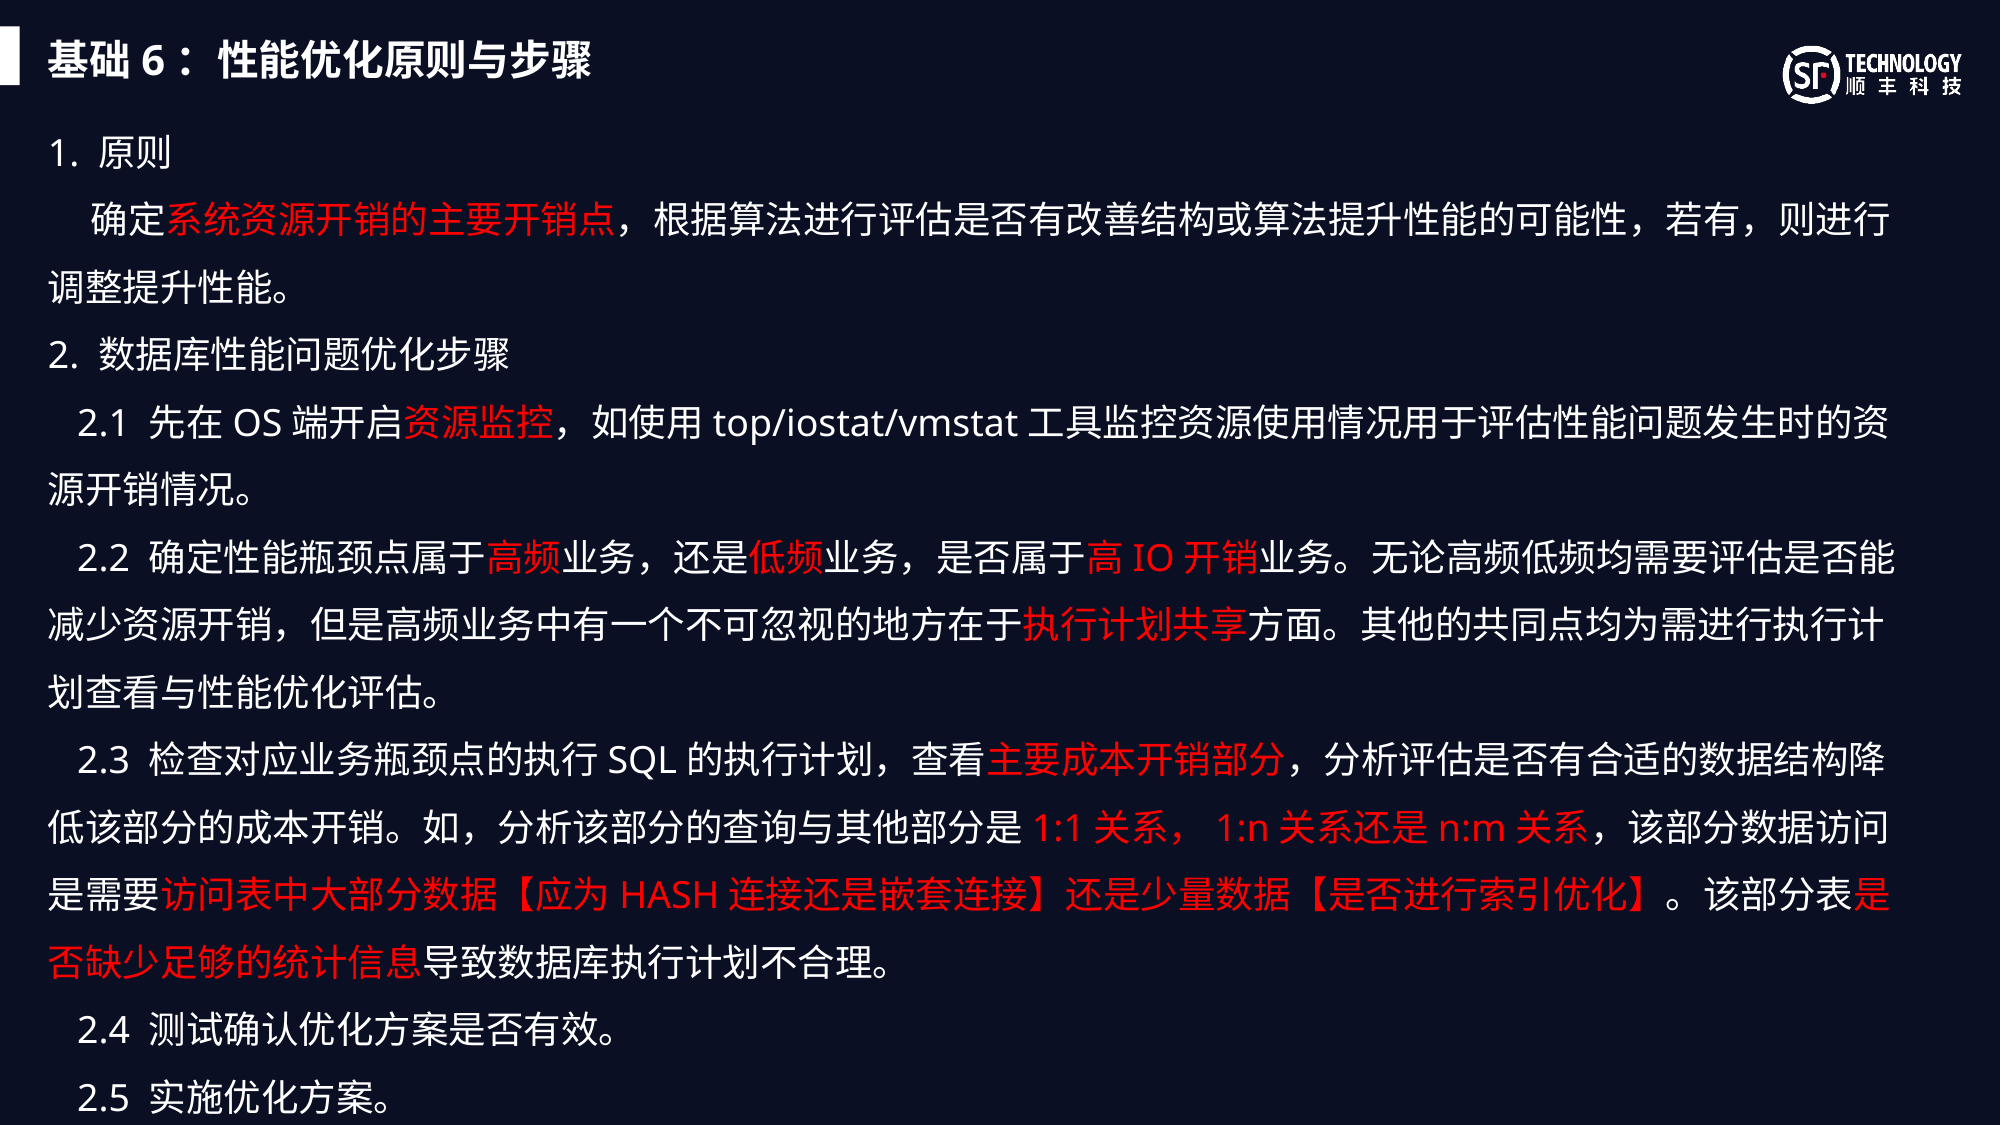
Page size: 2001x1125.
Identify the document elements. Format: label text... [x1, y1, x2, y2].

text_box [0, 26, 20, 86]
text_box 基础6：性能优化原则与步骤 [33, 26, 1573, 92]
text_box 1. 原则 确定系统资源开销的主要开销点，根据算法进行评估是否有改善结构或算法提升性能的可能性，若有，则进行调整提升性能。 2. 数据库性能问题优化步骤 2.1 先在OS端开启资源监控，如使用top/iostat/vmstat工具监控资源使用情况用于评估性能问题发生时的资源开销情况。 2.2 确定性能瓶颈点属于高频业务，还是低频业务，是否属于高IO开销业务。无论高频低频均需要评估是否能减少资源开销，但是高频业务中有一个不可忽视的地方在于执行计划共享方面。其他的共同点均为需进行执行计划查看与性能优化评估。 2.3 检查对应业务瓶颈点的执行SQL的执行计划，查看主要成本开销部分，分析评估是否有合适的数据结构降低该部分的成本开销。如，分析该部分的查询与其他部分是1:1关系，1:n关系还是n:m关系，该部分数据访问是需要访问表中大部分数据【应为HASH连接还是嵌套连接】还是少量数据【是否进行索引优化】。该部分表是否缺少足够的统计信息导致数据库执行计划不合理。 2.4 测试确认优化方案是否有效。 2.5 实施优化方案。 [33, 98, 1933, 1125]
picture [1765, 0, 1979, 149]
